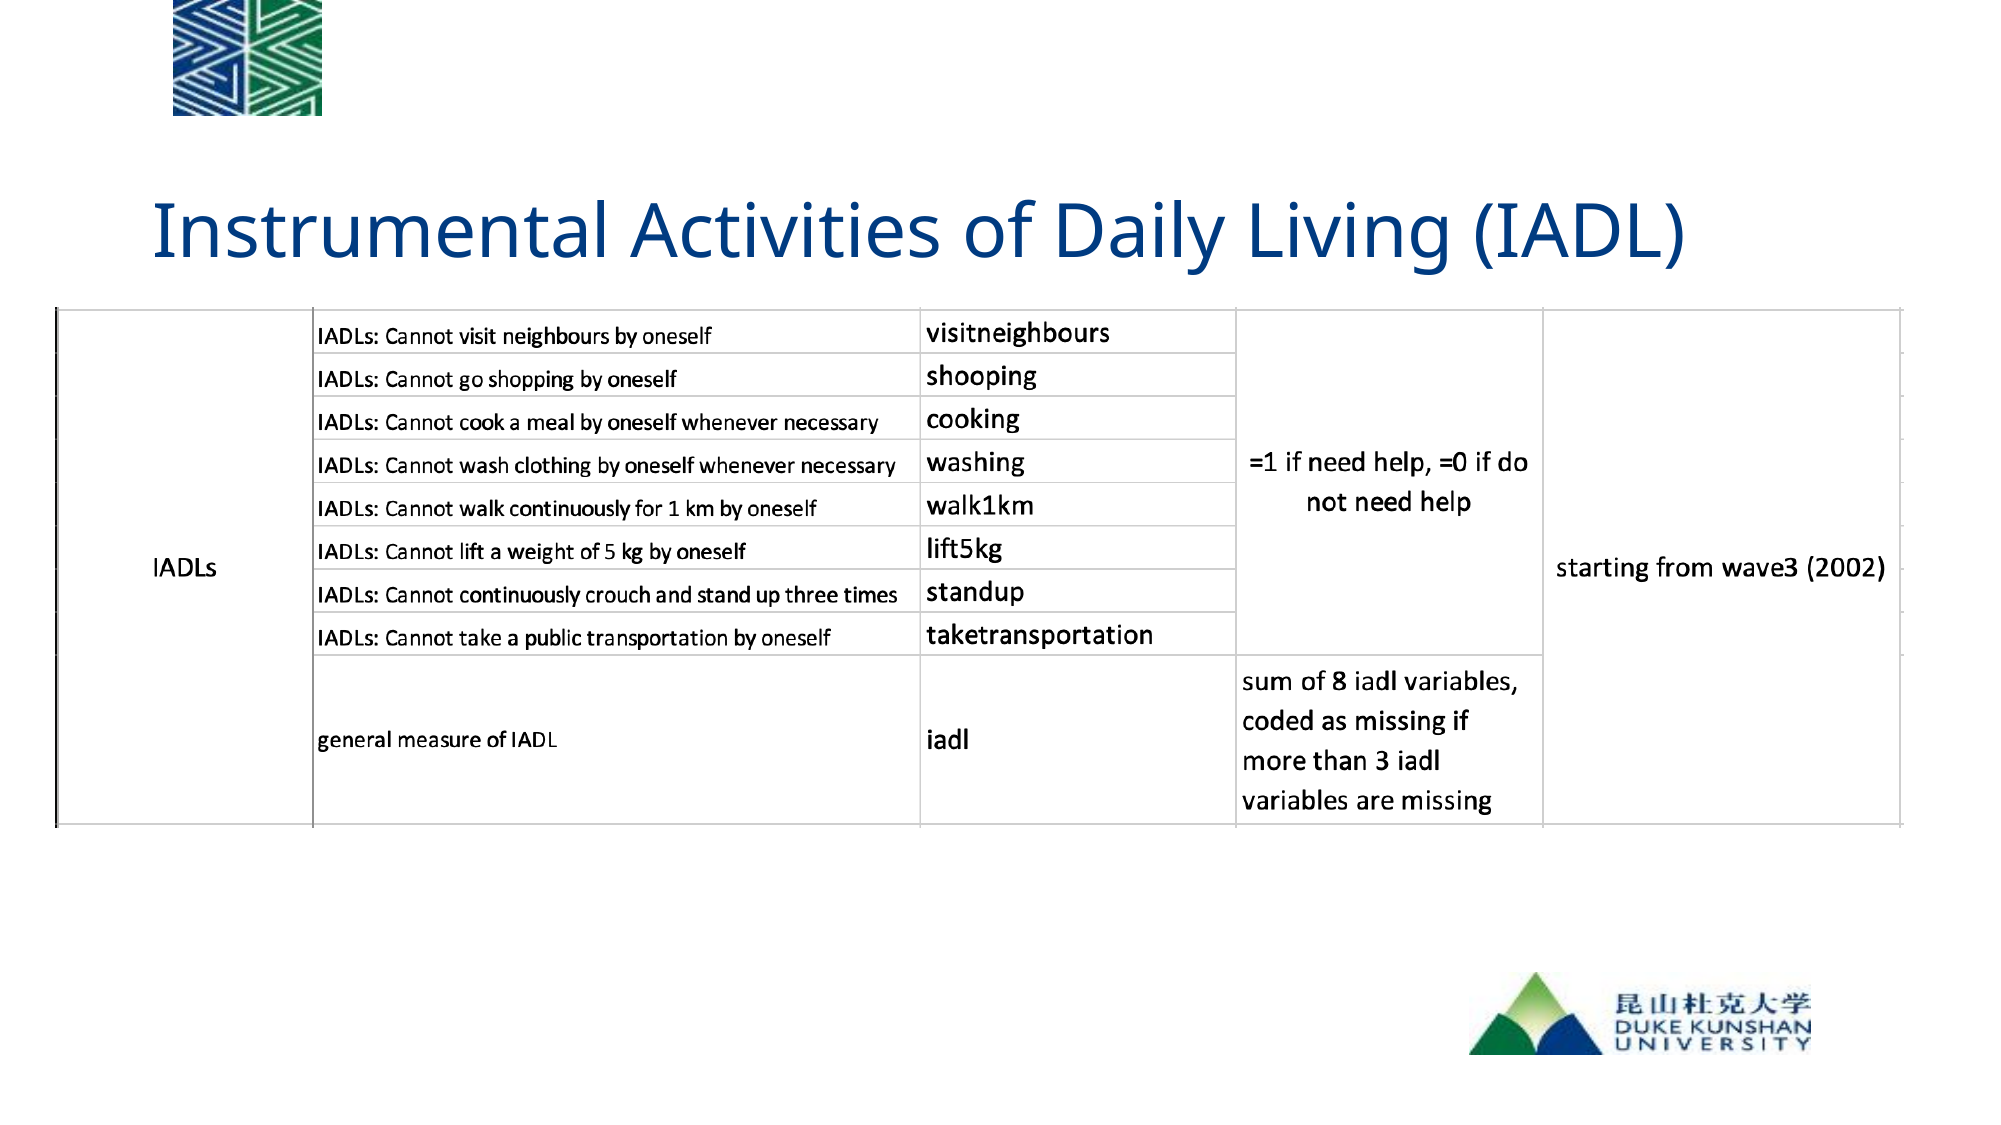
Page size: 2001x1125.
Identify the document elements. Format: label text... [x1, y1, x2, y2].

title Instrumental Activities of Daily Living (IADL) [137, 188, 1863, 278]
picture [1469, 972, 1811, 1055]
picture [173, 0, 322, 116]
picture [55, 307, 1904, 828]
